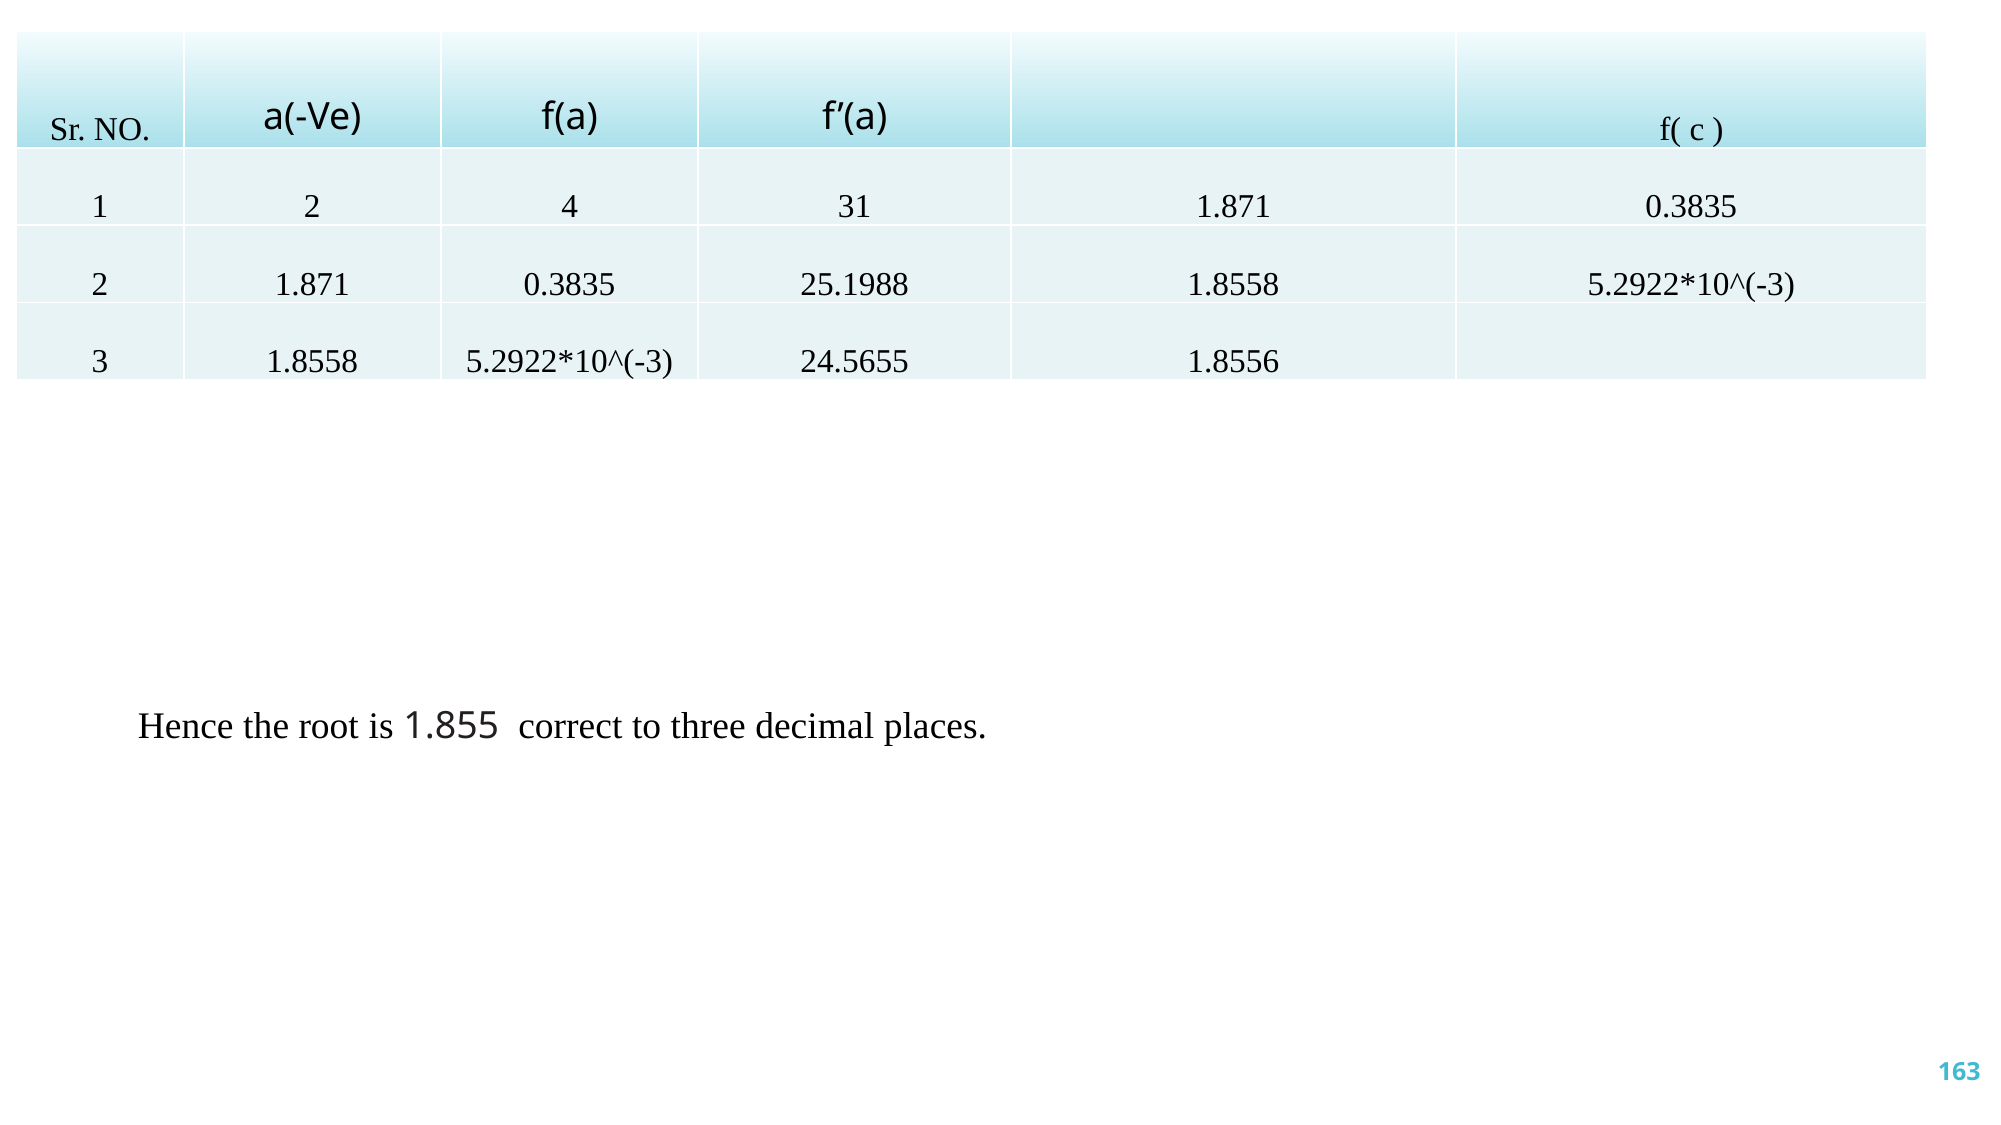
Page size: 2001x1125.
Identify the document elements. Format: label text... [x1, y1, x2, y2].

text_box Hence the root is 1.855 correct to three decimal places. [123, 693, 1517, 754]
slide_number 163 [1744, 1042, 1996, 1103]
